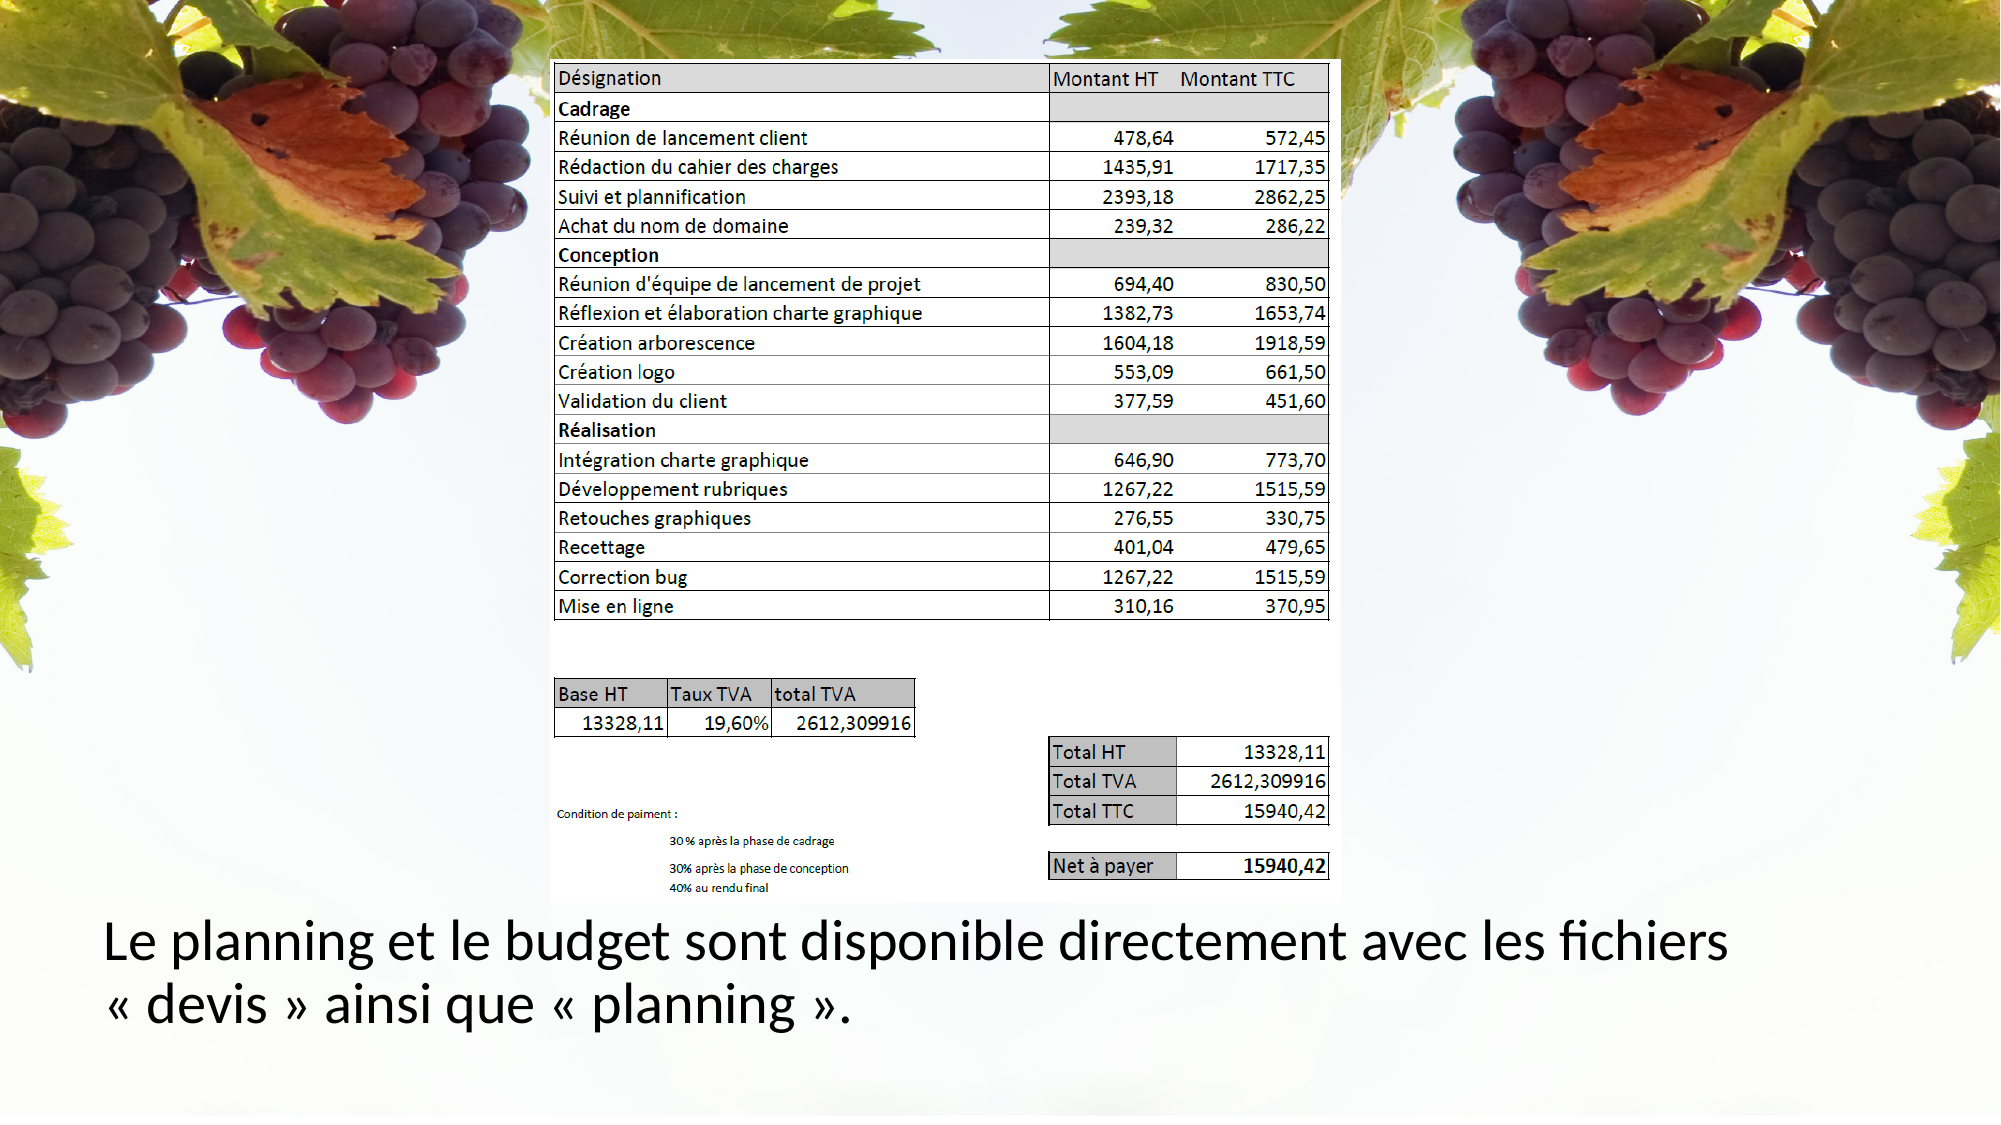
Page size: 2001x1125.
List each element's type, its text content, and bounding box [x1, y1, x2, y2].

list Le planning et le budget sont disponible directement avec les fichiers « devis » ainsi que « planning ». [88, 903, 1937, 1084]
picture [0, 0, 2001, 1125]
